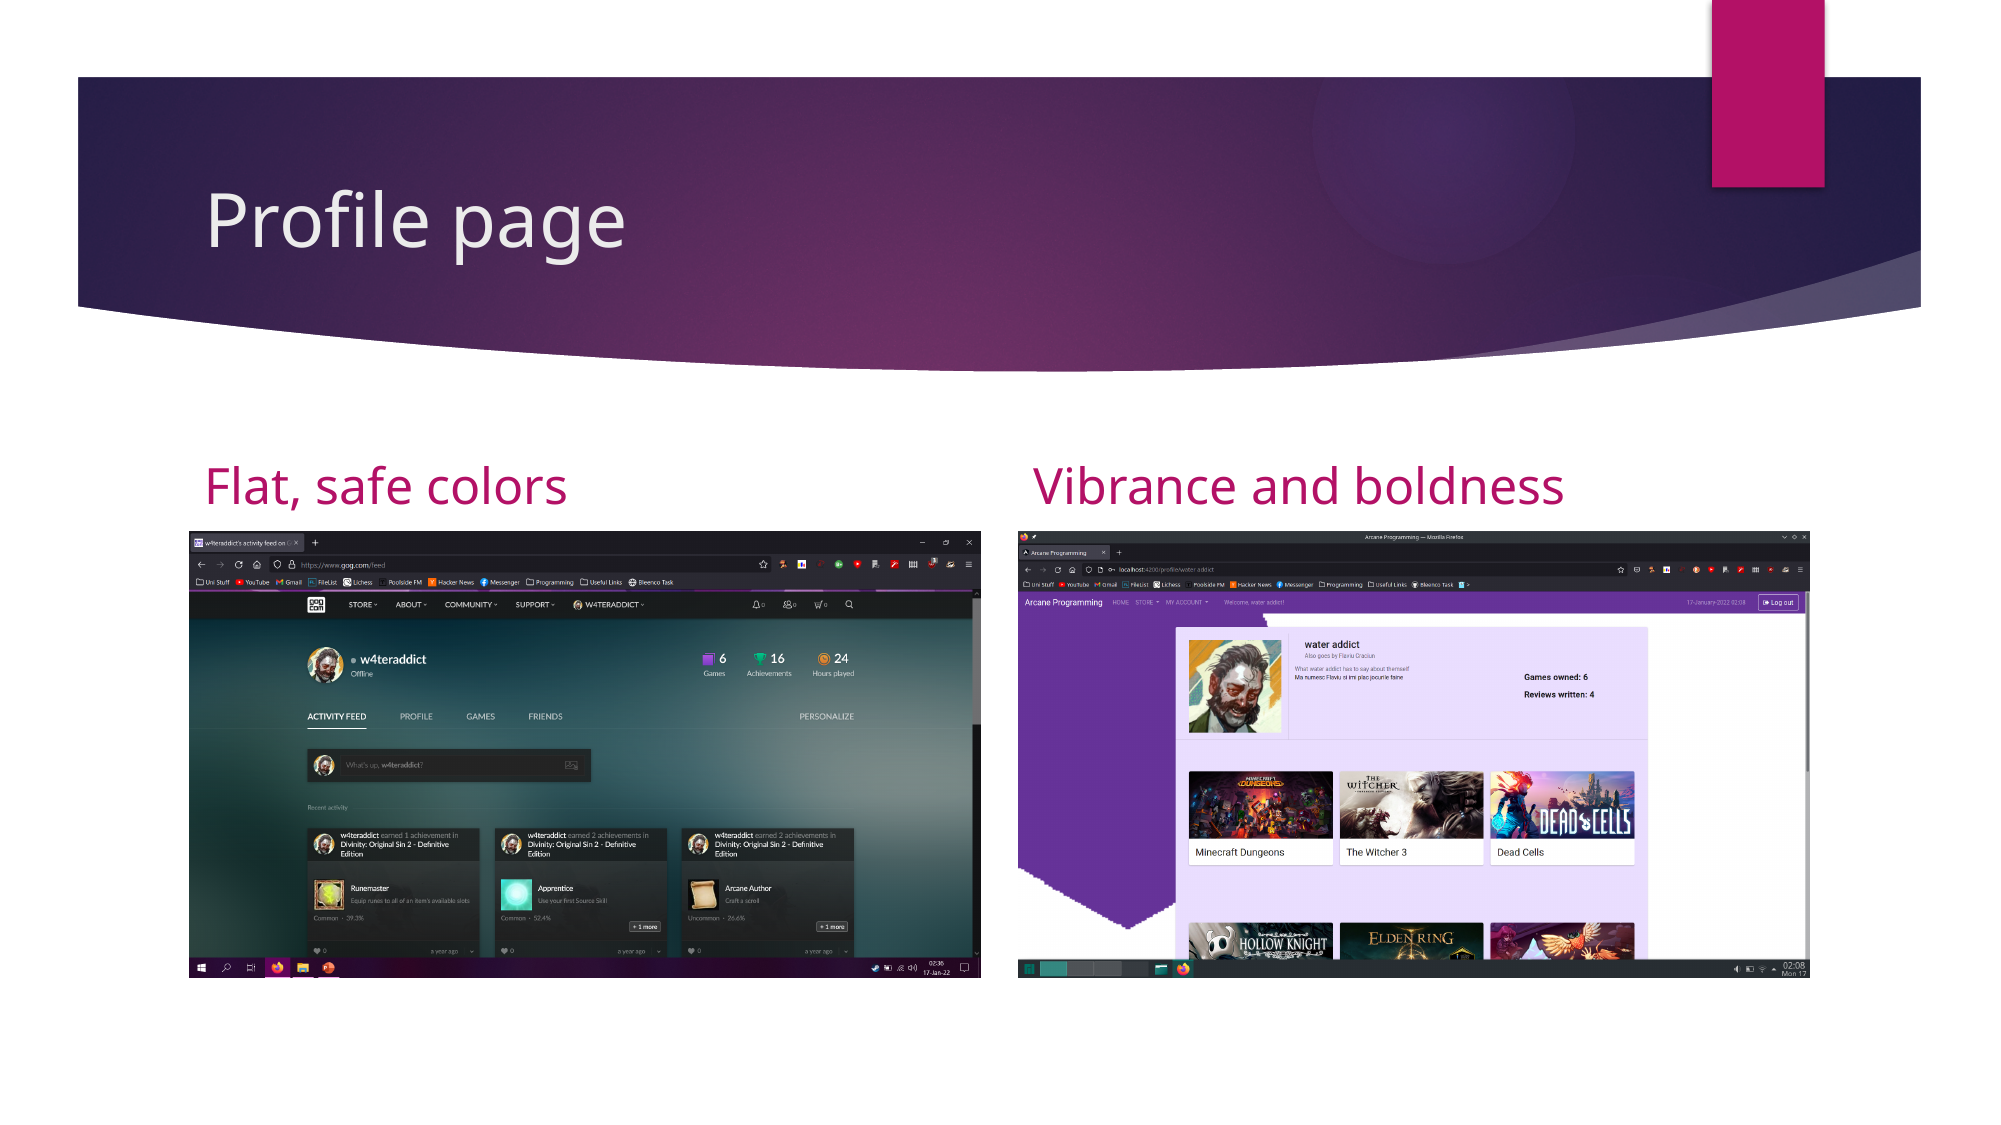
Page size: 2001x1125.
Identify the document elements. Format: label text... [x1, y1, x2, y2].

title Profile page [189, 159, 1627, 276]
list Flat, safe colors [189, 427, 981, 522]
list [1018, 531, 1811, 978]
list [189, 531, 982, 978]
list Vibrance and boldness [1018, 427, 1810, 522]
